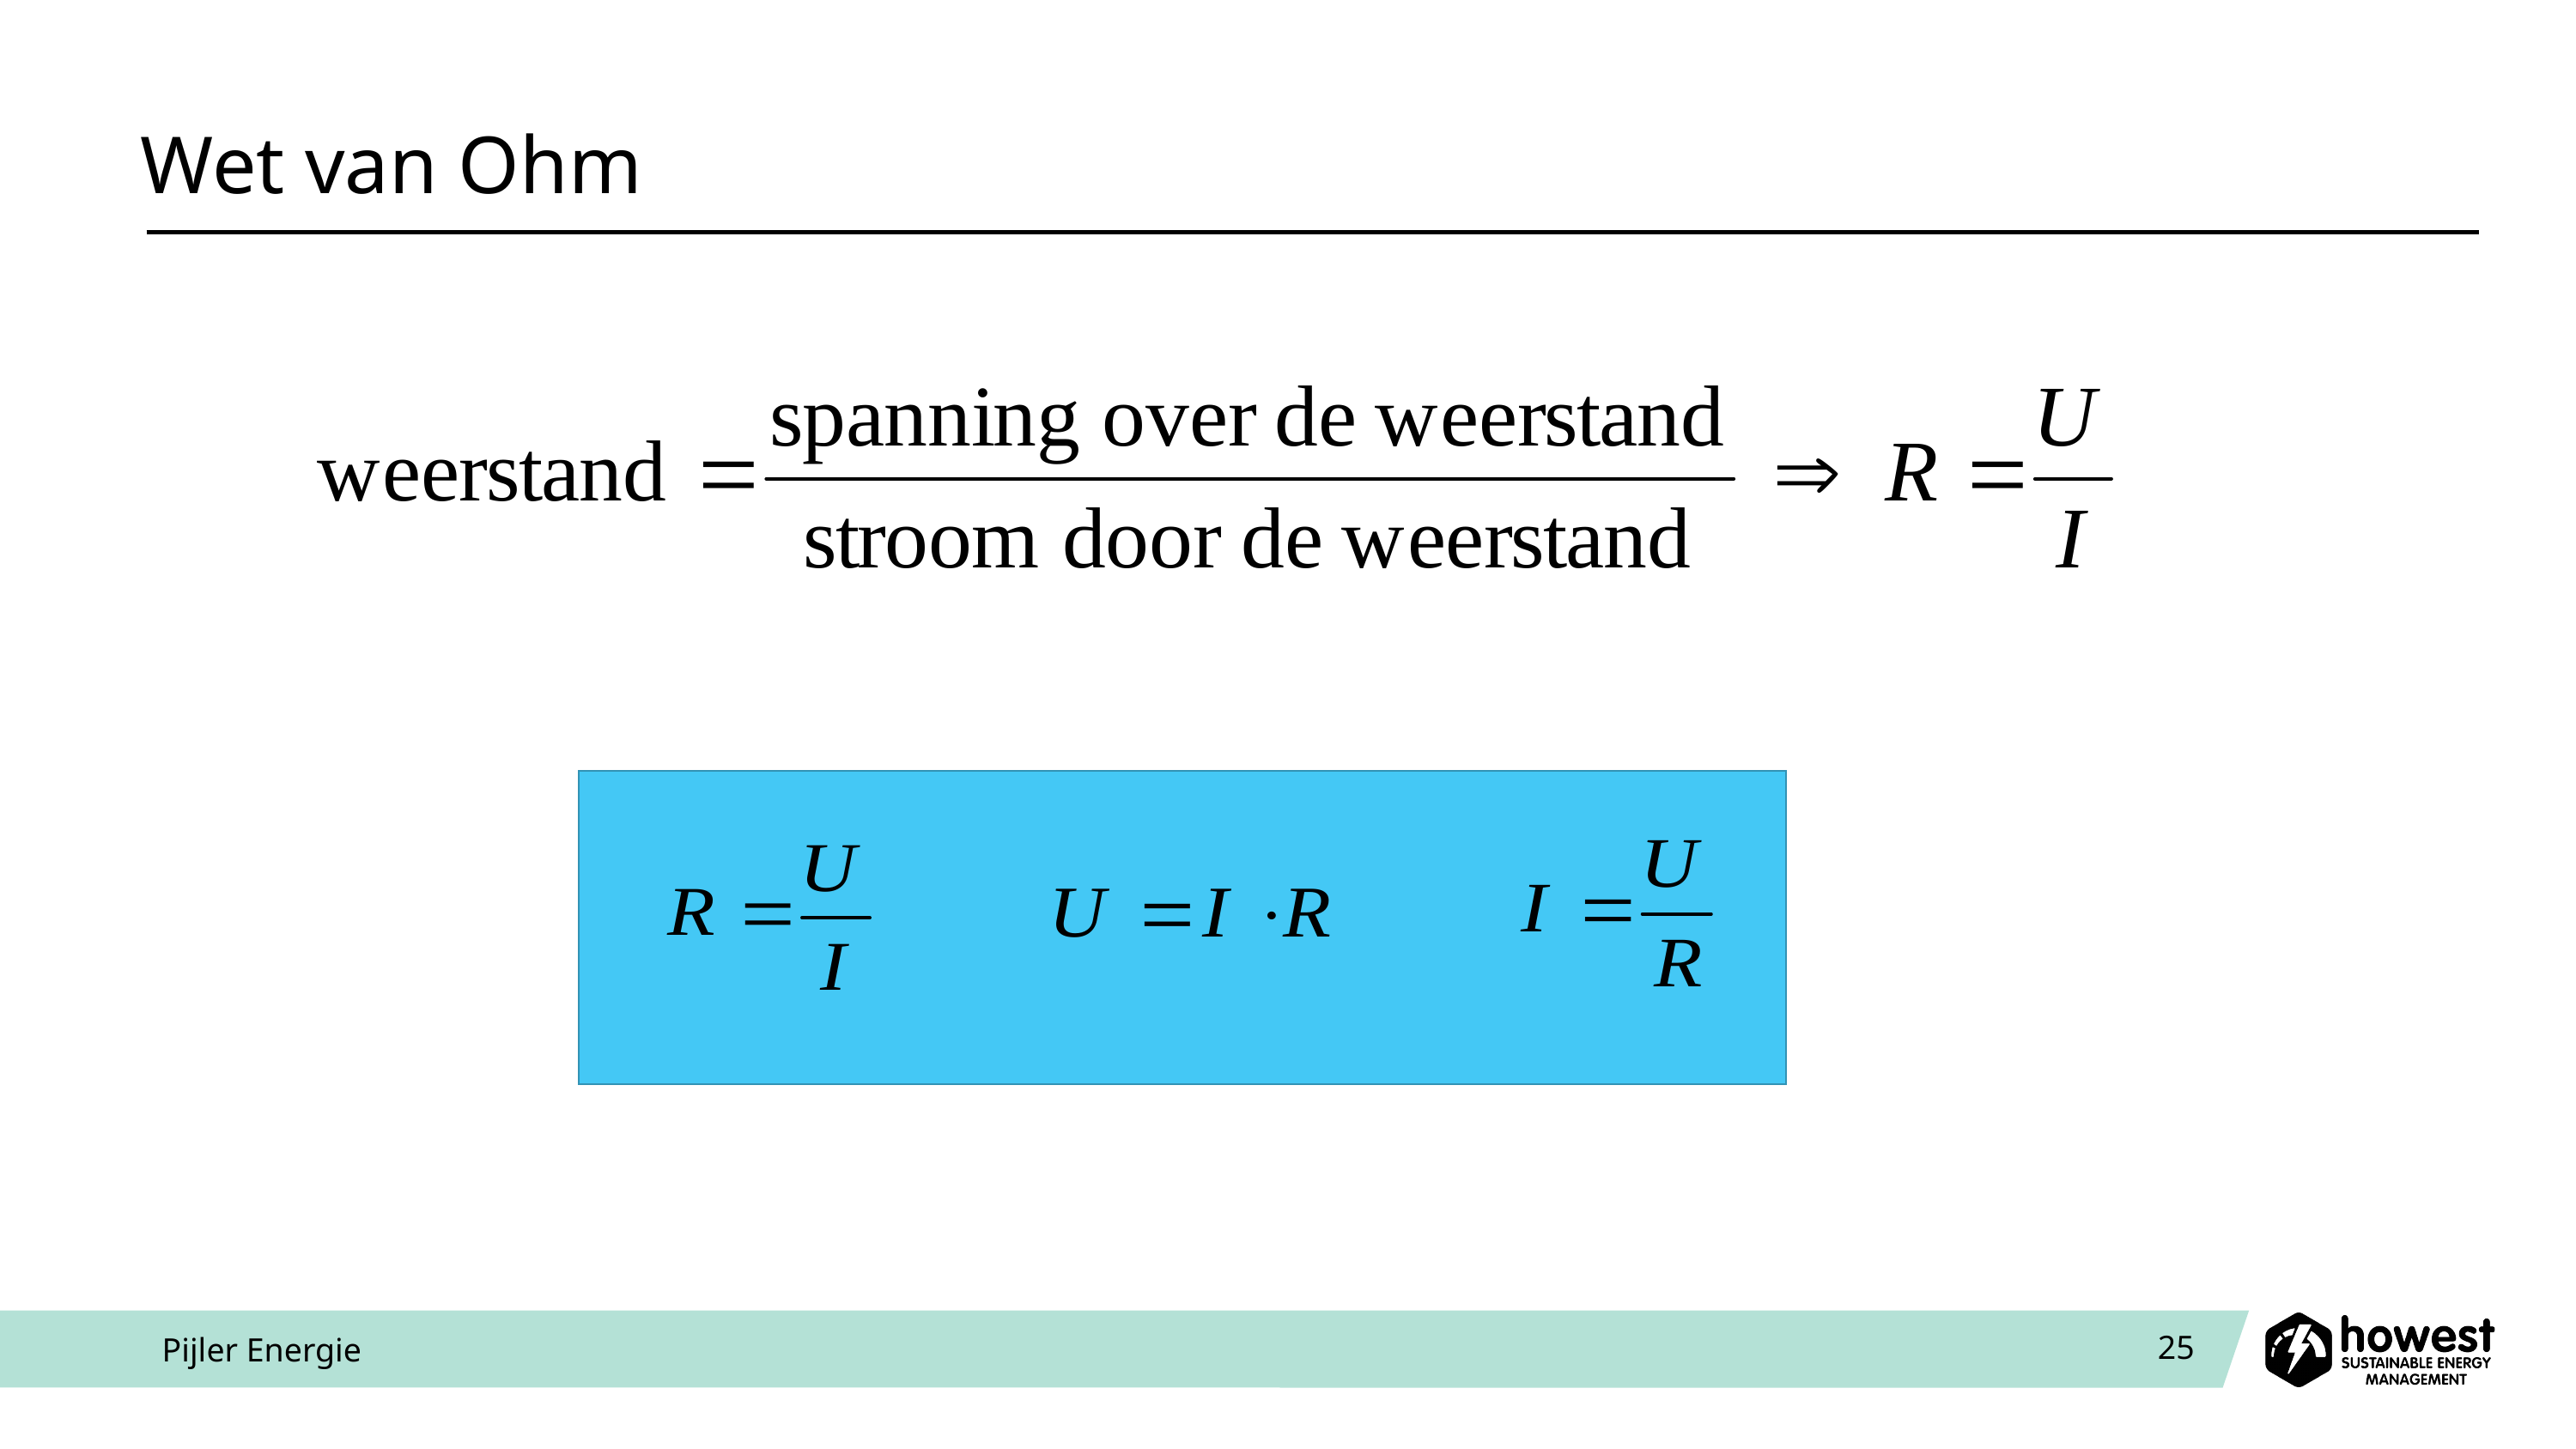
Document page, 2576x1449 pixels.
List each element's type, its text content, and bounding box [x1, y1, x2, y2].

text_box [302, 363, 2130, 587]
slide_number 25 [1676, 1310, 2208, 1388]
text_box [578, 770, 1787, 1085]
slide_number Pijler Energie [149, 1310, 729, 1388]
title Wet van Ohm [140, 124, 2476, 215]
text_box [1506, 819, 1725, 1003]
picture [2265, 1313, 2495, 1387]
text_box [1044, 870, 1346, 955]
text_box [653, 824, 888, 1005]
